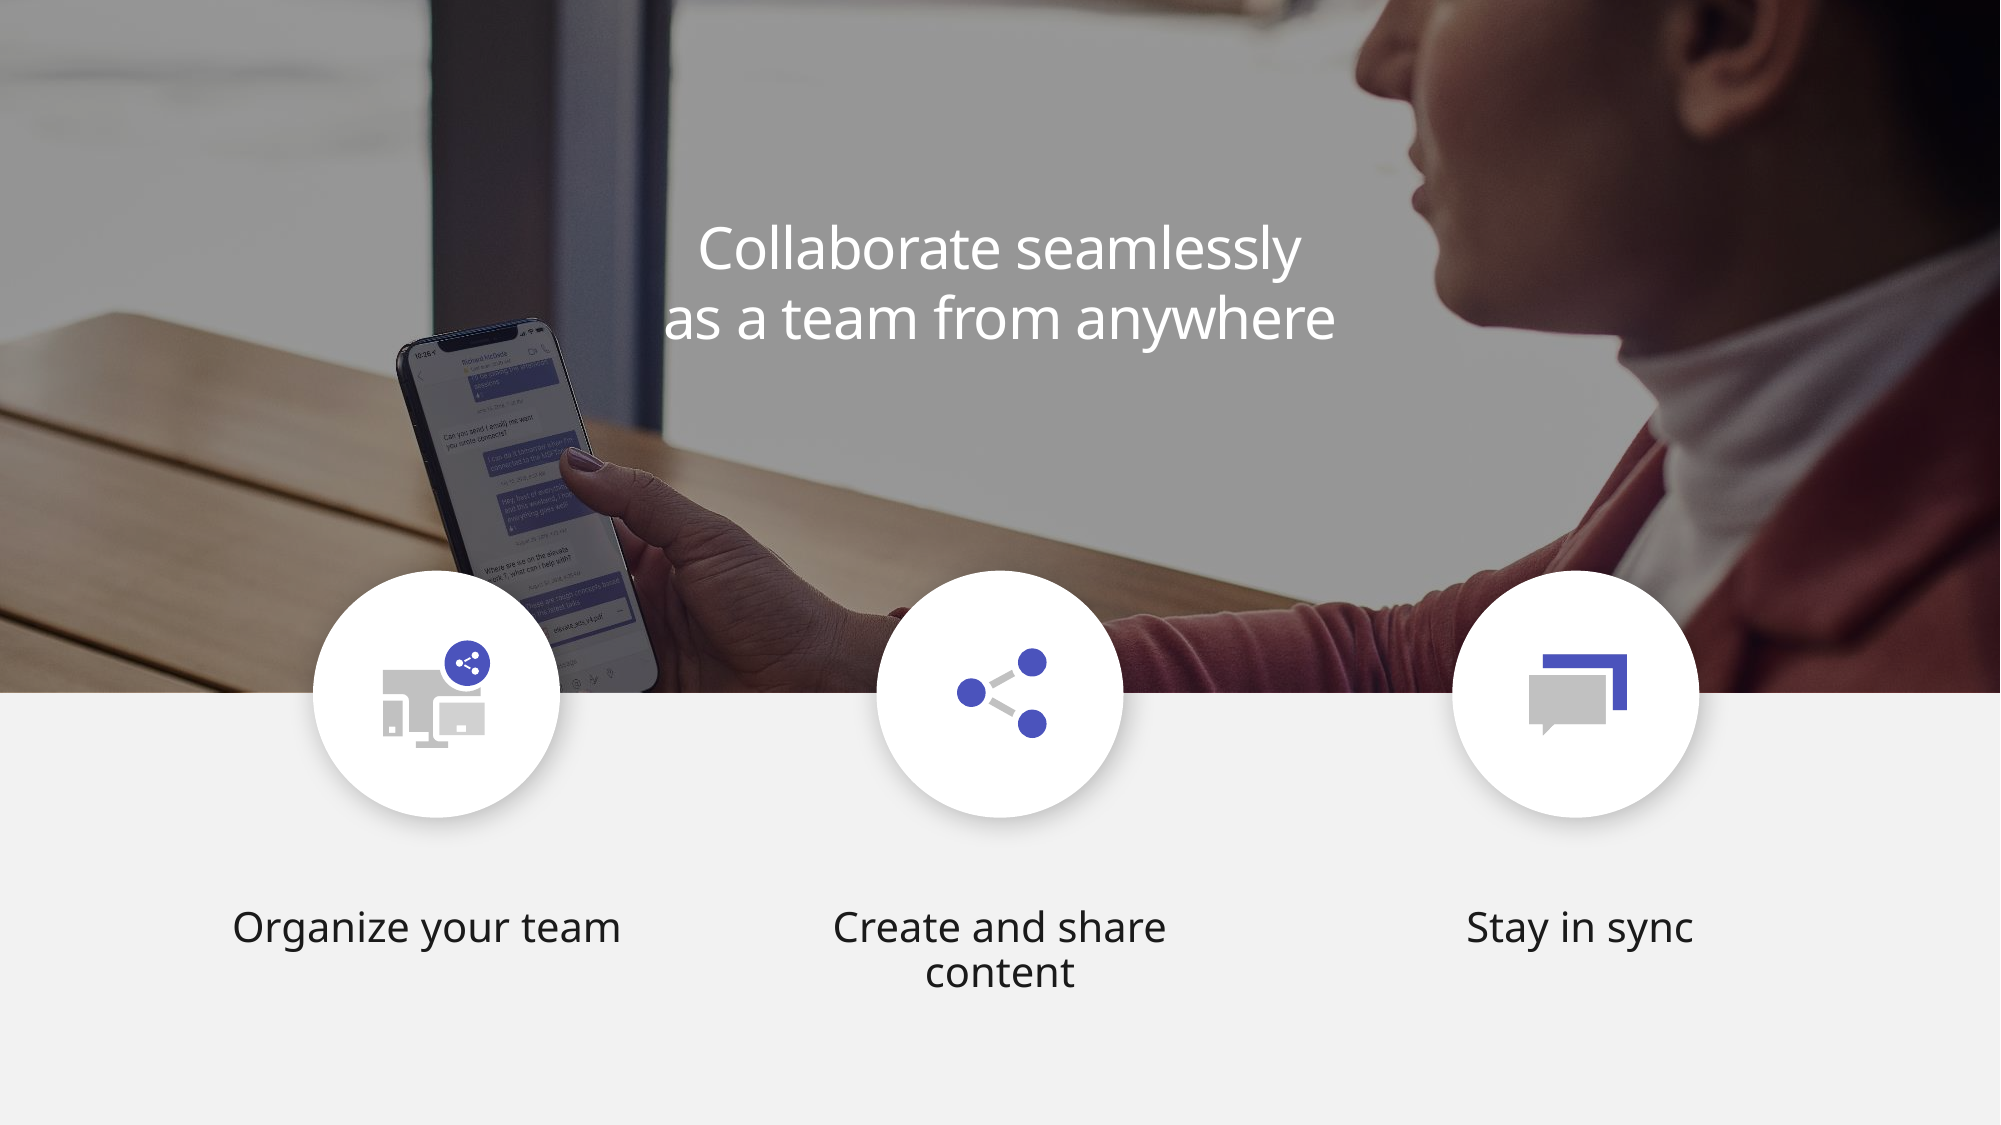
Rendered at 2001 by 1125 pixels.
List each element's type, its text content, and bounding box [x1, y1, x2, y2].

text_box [876, 570, 1124, 818]
picture [0, 0, 2000, 693]
text_box Organize your team [175, 876, 680, 1027]
text_box Stay in sync [1320, 876, 1840, 1027]
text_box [312, 570, 561, 818]
text_box Create and share content [747, 876, 1252, 1027]
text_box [1452, 570, 1700, 818]
